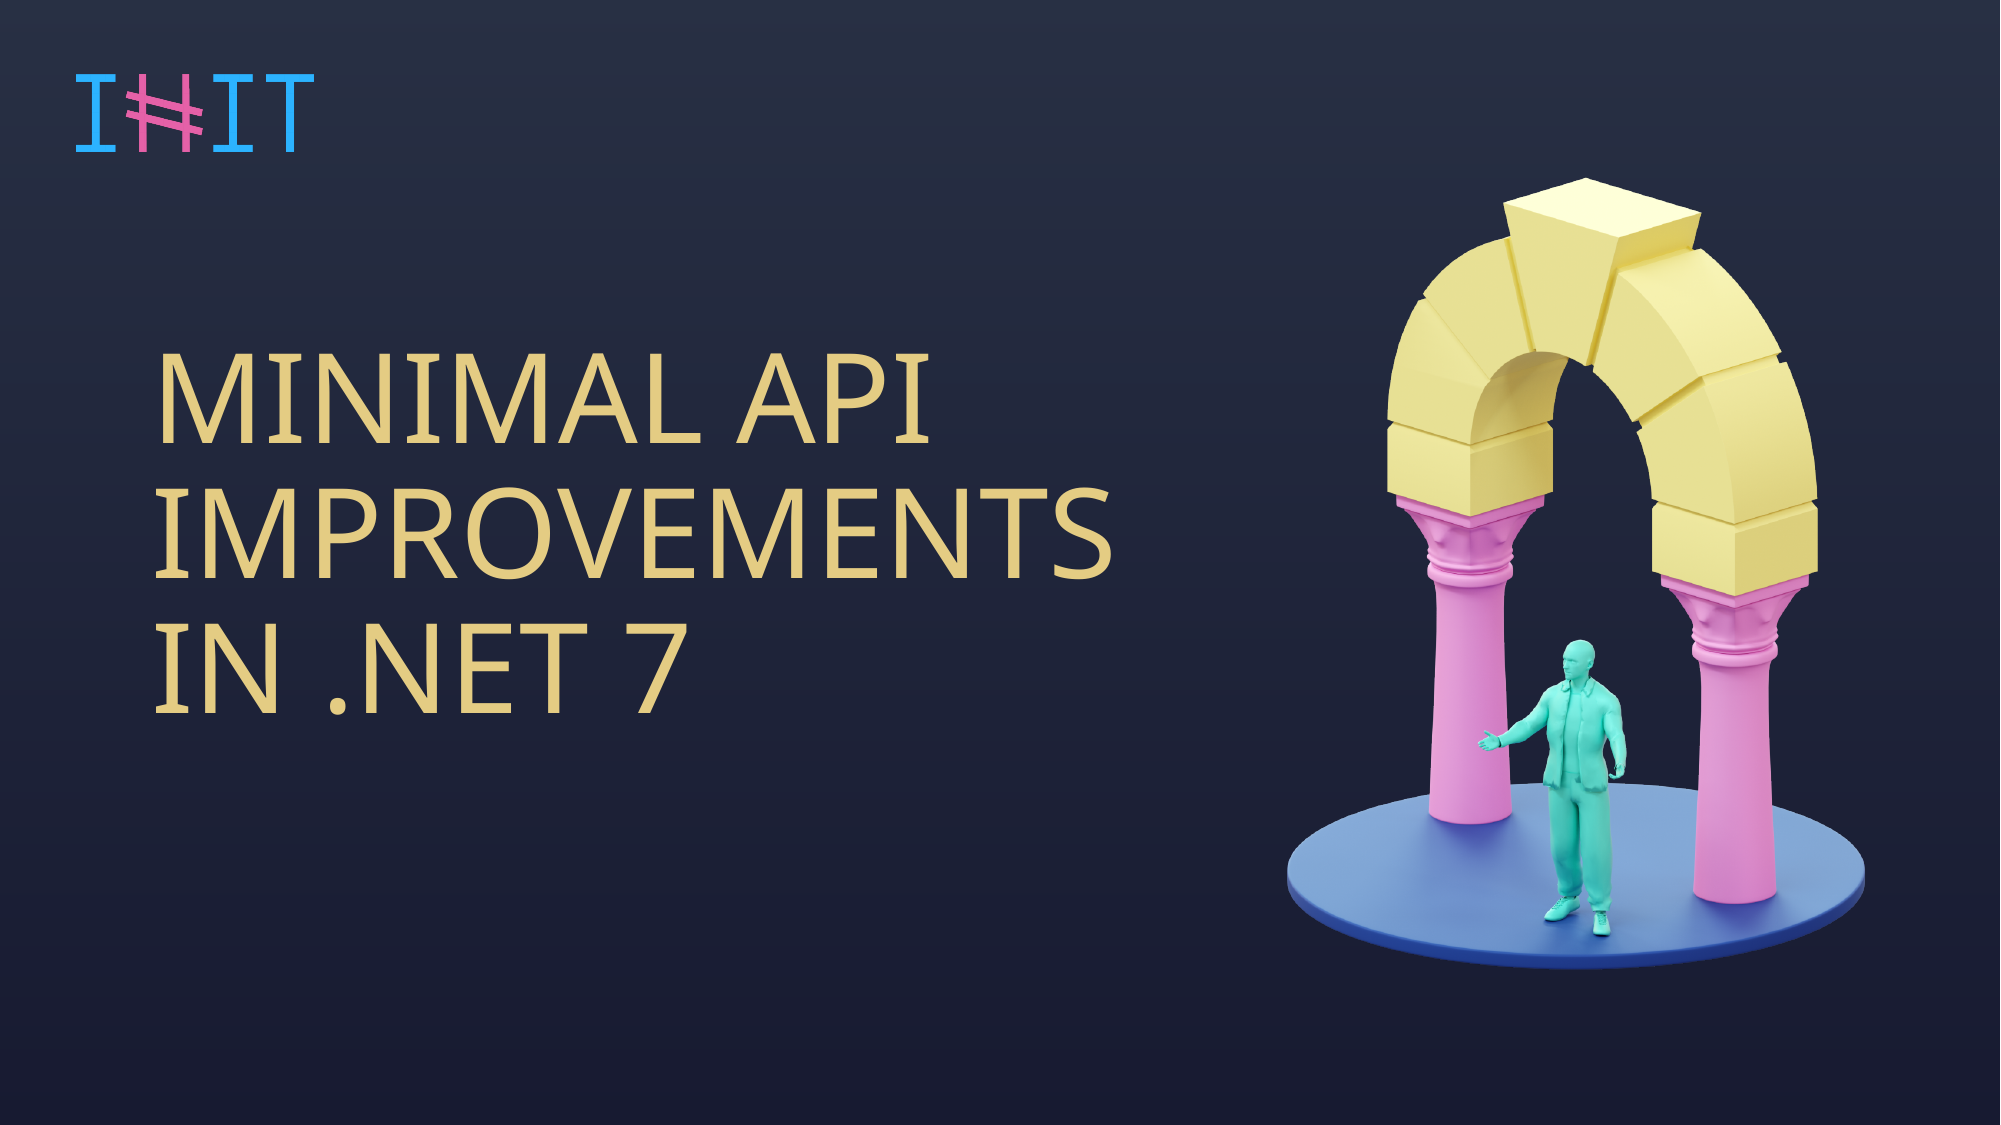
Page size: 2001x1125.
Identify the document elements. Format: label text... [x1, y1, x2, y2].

title Minimal API improvements in .NET 7 [136, 280, 1179, 749]
picture [76, 74, 314, 152]
picture [965, 0, 2001, 1125]
